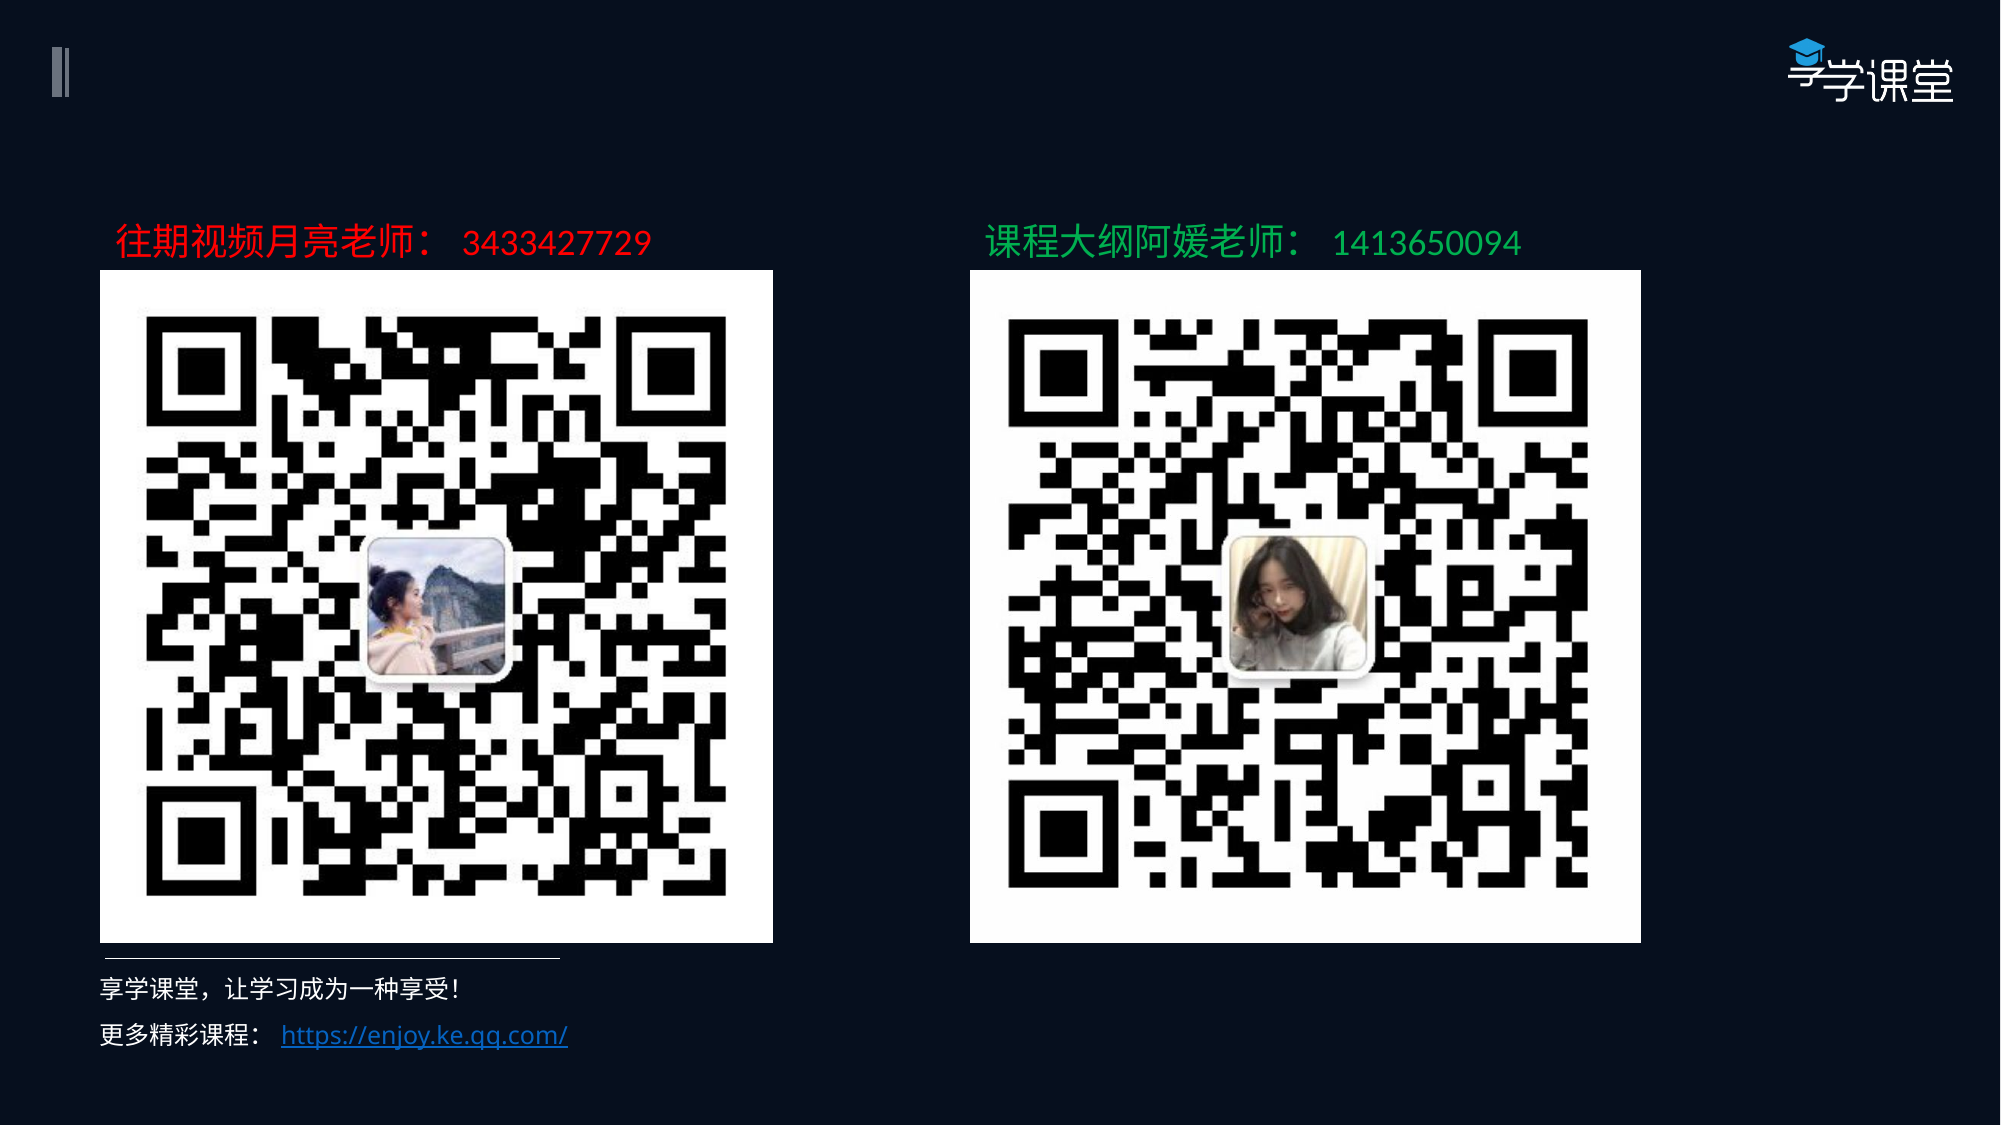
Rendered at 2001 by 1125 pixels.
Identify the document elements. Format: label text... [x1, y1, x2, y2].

picture [100, 270, 773, 943]
text_box 往期视频月亮老师：3433427729 [100, 210, 711, 270]
text_box 课程大纲阿媛老师：1413650094 [970, 210, 1684, 271]
picture [1788, 38, 1953, 102]
picture [970, 270, 1641, 943]
